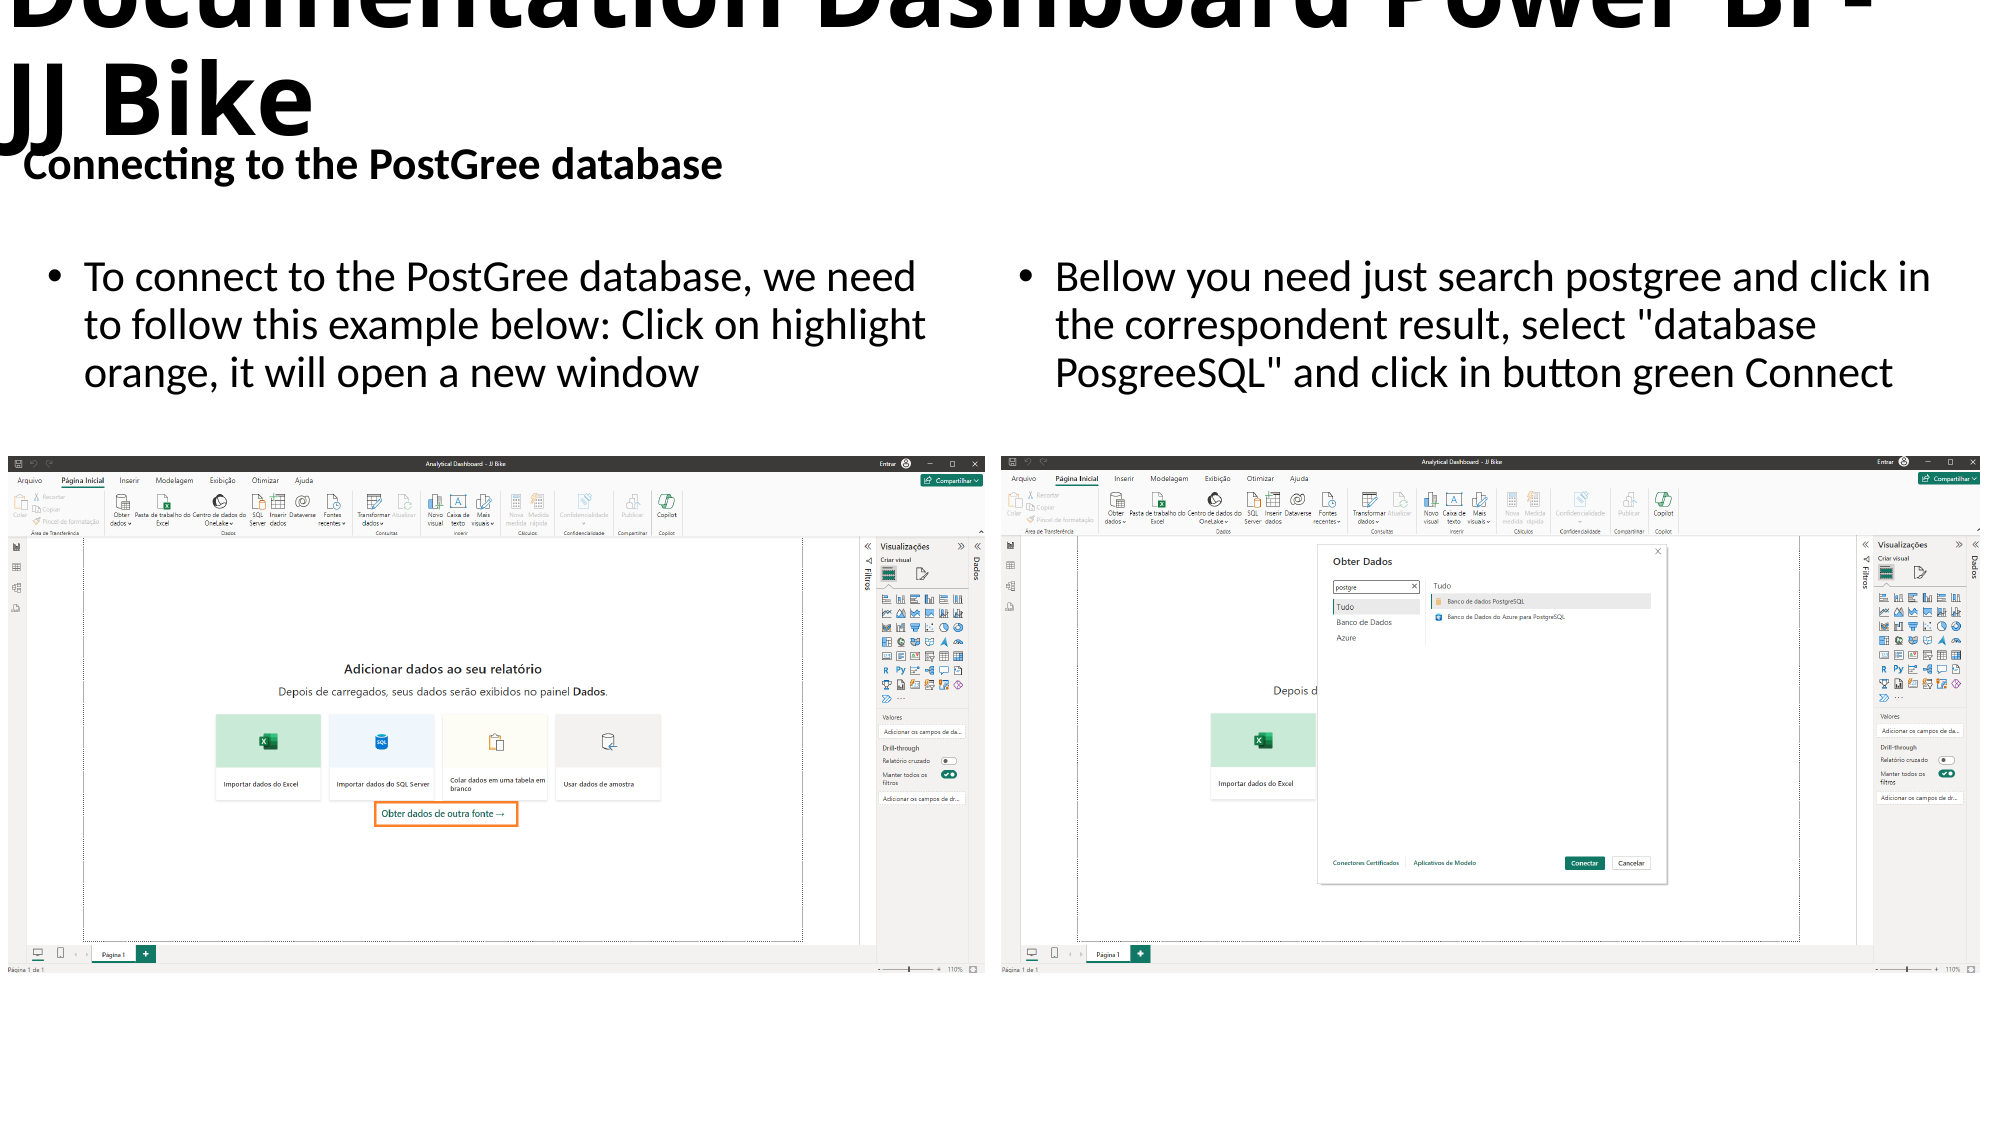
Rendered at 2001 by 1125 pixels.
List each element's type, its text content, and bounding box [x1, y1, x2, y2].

text_box Bellow you need just search postgree and click in the correspondent result, select "database PosgreeSQL" and click in button green Connect [1003, 246, 1980, 408]
picture [1001, 456, 1980, 973]
list To connect to the PostGree database, we need to follow this example below: Click on highlight orange, it will open a new window [32, 246, 969, 408]
text_box Documentation Dashboard Power Bi - JJ Bike [0, 0, 1925, 106]
text_box Connecting to the PostGree database [8, 133, 1472, 198]
picture [8, 456, 985, 973]
